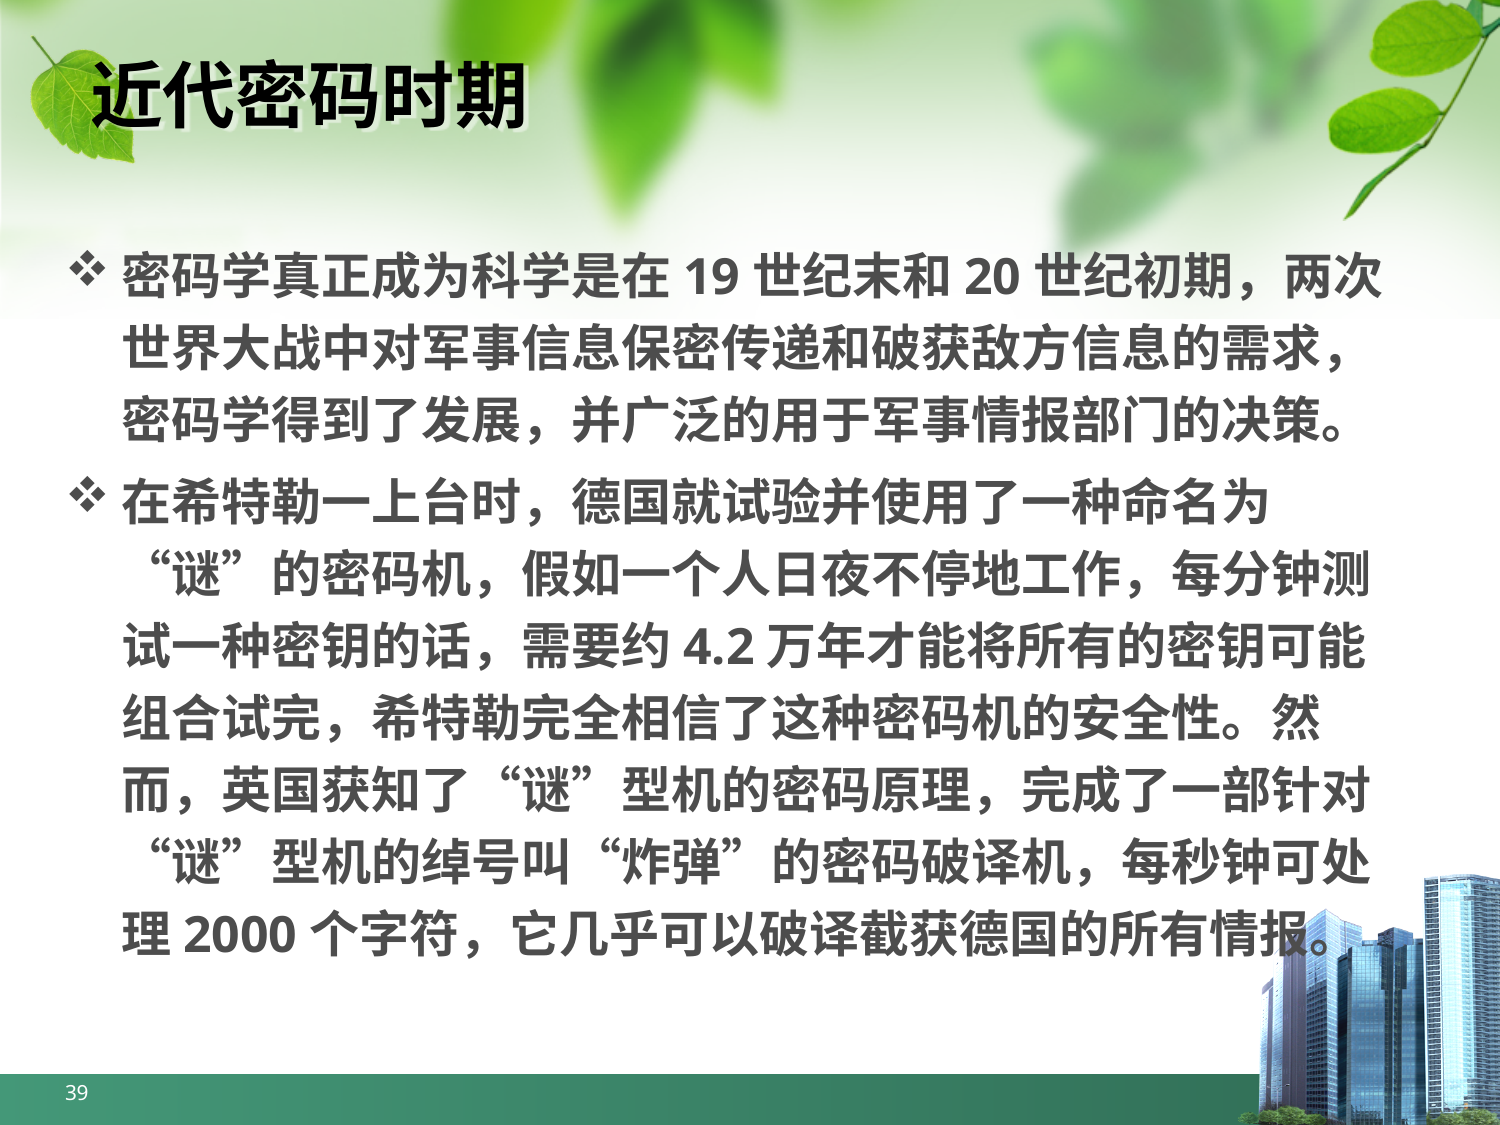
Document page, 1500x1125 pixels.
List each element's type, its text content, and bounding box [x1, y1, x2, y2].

list 密码学真正成为科学是在19世纪末和20世纪初期，两次世界大战中对军事信息保密传递和破获敌方信息的需求，密码学得到了发展，并广泛的用于军事情报部门的决策。 在希特勒一上台时，德国就试验并使用了一种命名为“谜”的密码机，假如一个人日夜不停地工作，每分钟测试一种密钥的话，需要约4.2万年才能将所有的密钥可能组合试完，希特勒完全相信了这种密码机的安全性。然而，英国获知了“谜”型机的密码原理，完成了一部针对“谜”型机的绰号叫“炸弹”的密码破译机，每秒钟可处理2000个字符，它几乎可以破译截获德国的所有情报。 [50, 224, 1425, 975]
picture [0, 0, 1500, 319]
slide_number 39 [50, 1072, 138, 1113]
title 近代密码时期 [75, 0, 1425, 188]
